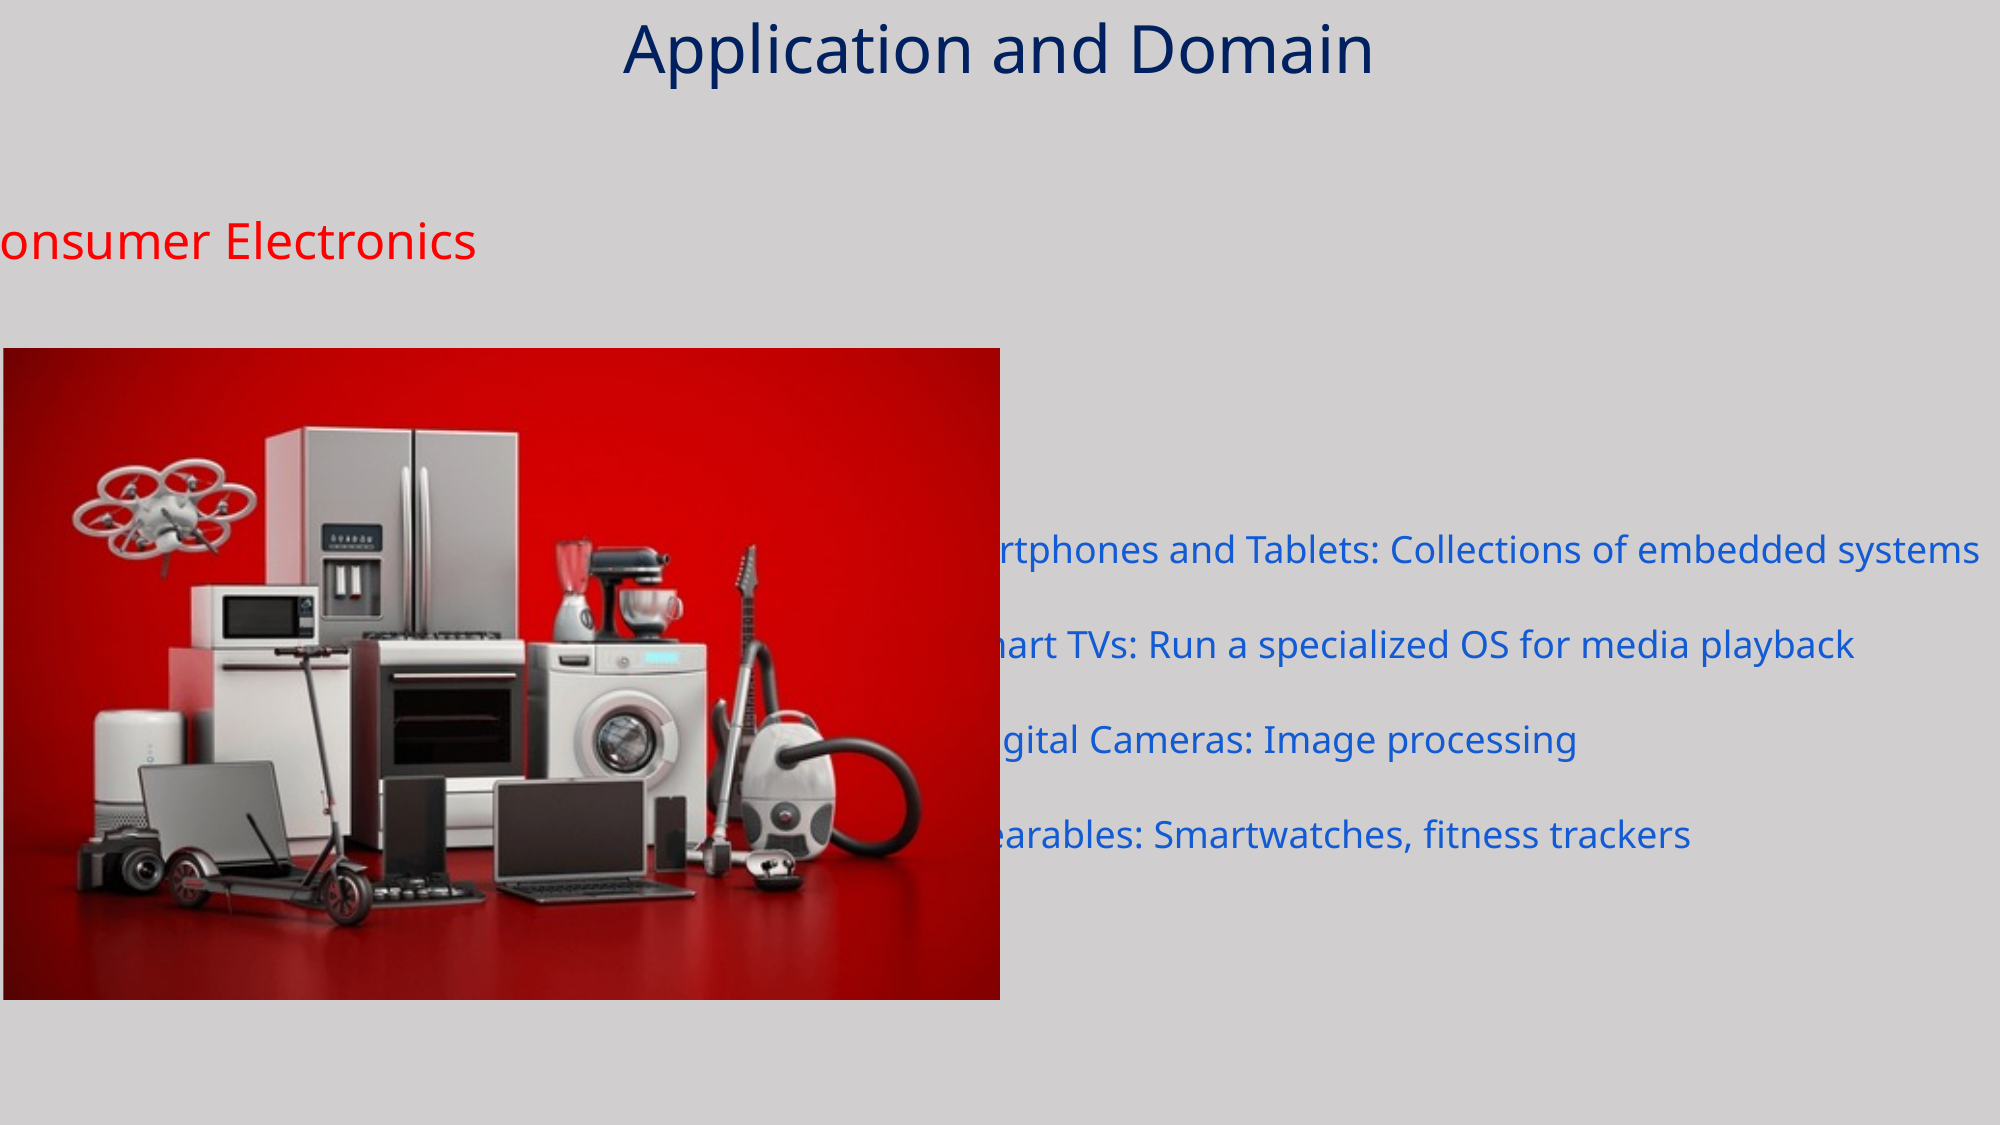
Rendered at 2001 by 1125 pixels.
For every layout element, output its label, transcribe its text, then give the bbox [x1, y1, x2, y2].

text_box Wearables: Smartwatches, fitness trackers [1000, 803, 1707, 864]
text_box Smart TVs: Run a specialized OS for media playback [1000, 613, 1871, 674]
text_box Smartphones and Tablets: Collections of embedded systems [1000, 518, 1997, 579]
text_box Consumer Electronics [0, 202, 493, 277]
text_box Digital Cameras: Image processing [1000, 708, 1594, 769]
picture [3, 348, 1000, 1000]
text_box Application and Domain [0, 0, 2000, 95]
